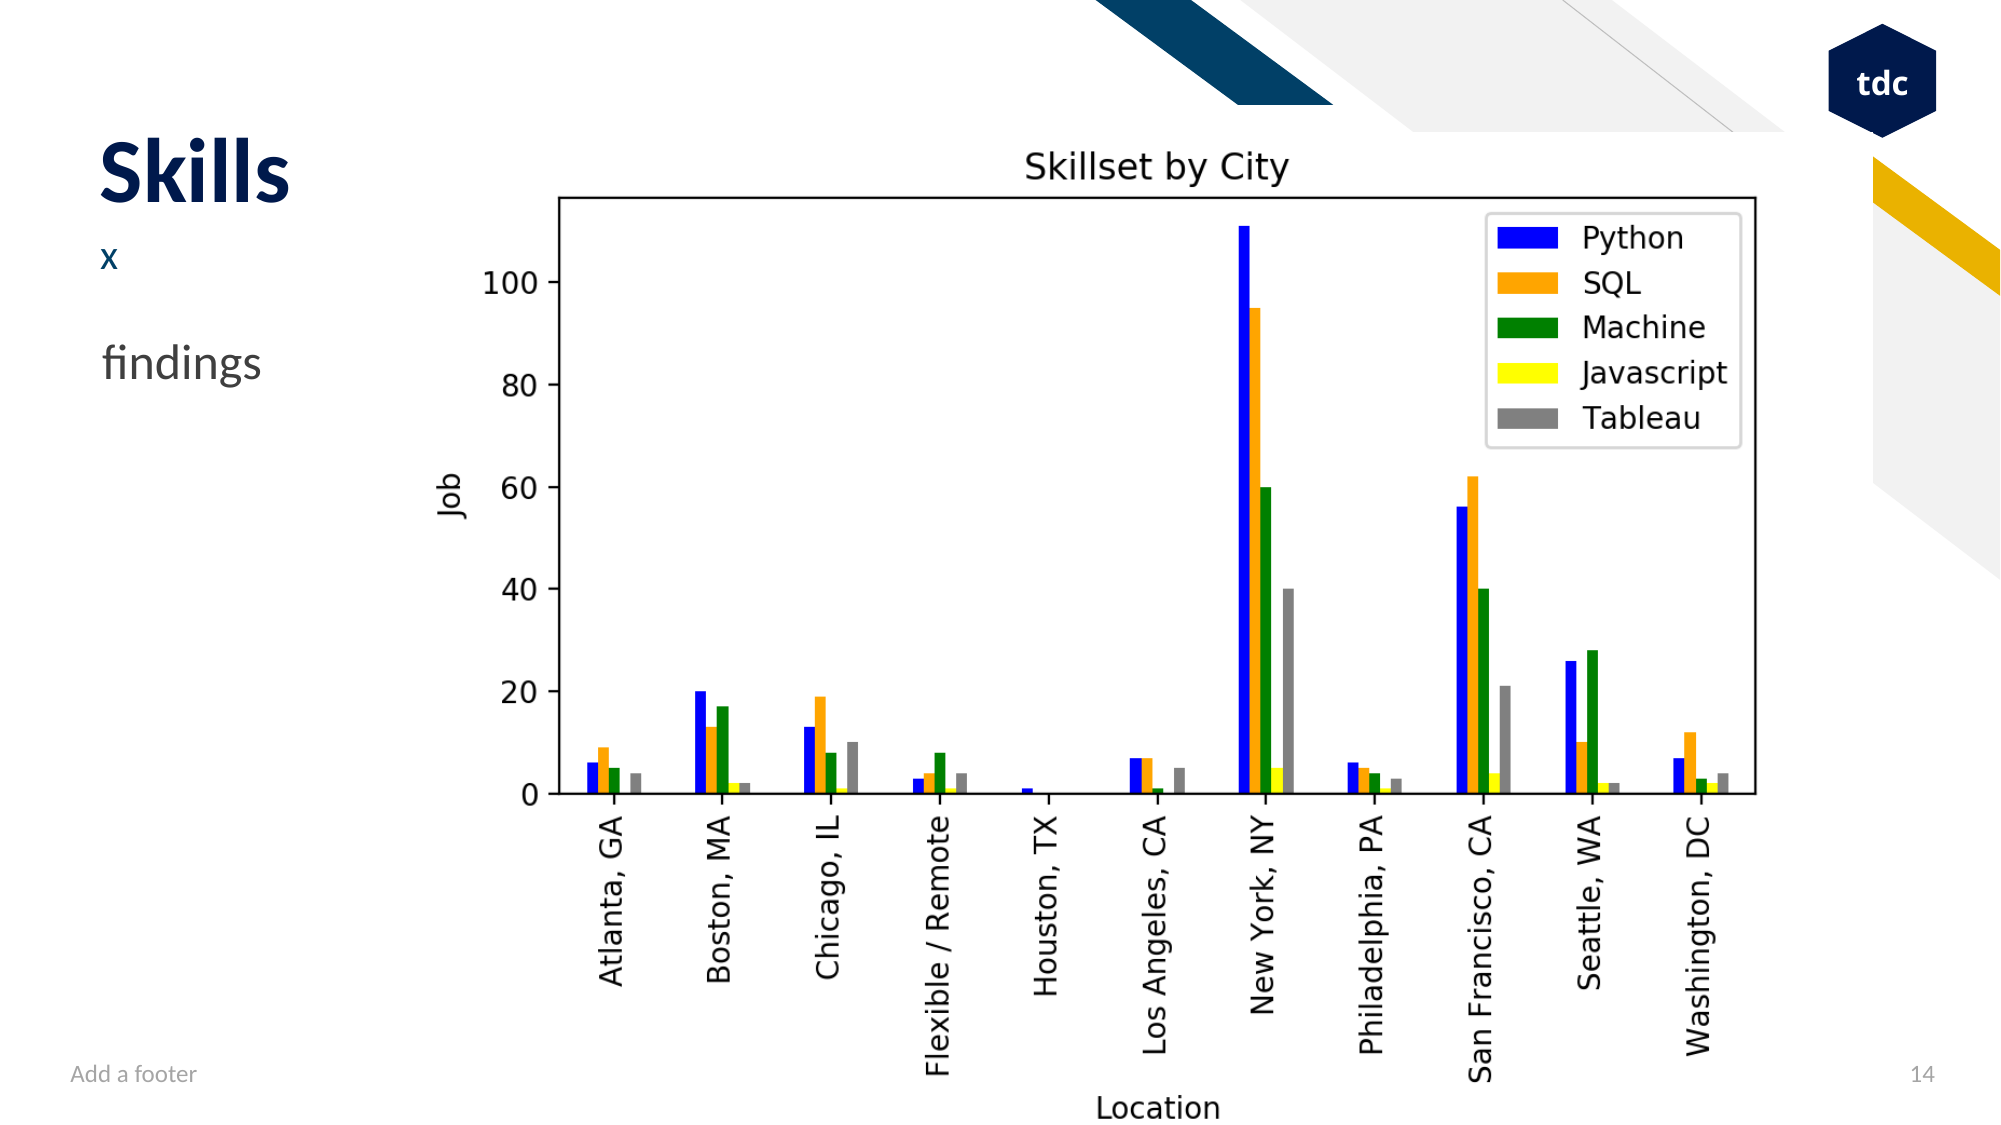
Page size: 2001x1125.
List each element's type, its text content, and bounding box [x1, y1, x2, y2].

footer Add a footer [55, 1042, 391, 1103]
list x [85, 225, 391, 326]
text_box tdc [1828, 54, 1937, 109]
title Skills [85, 34, 1453, 223]
text_box [1827, 22, 1938, 139]
list findings [87, 329, 391, 999]
slide_number 14 [1873, 1042, 1950, 1103]
picture [391, 132, 1873, 1125]
